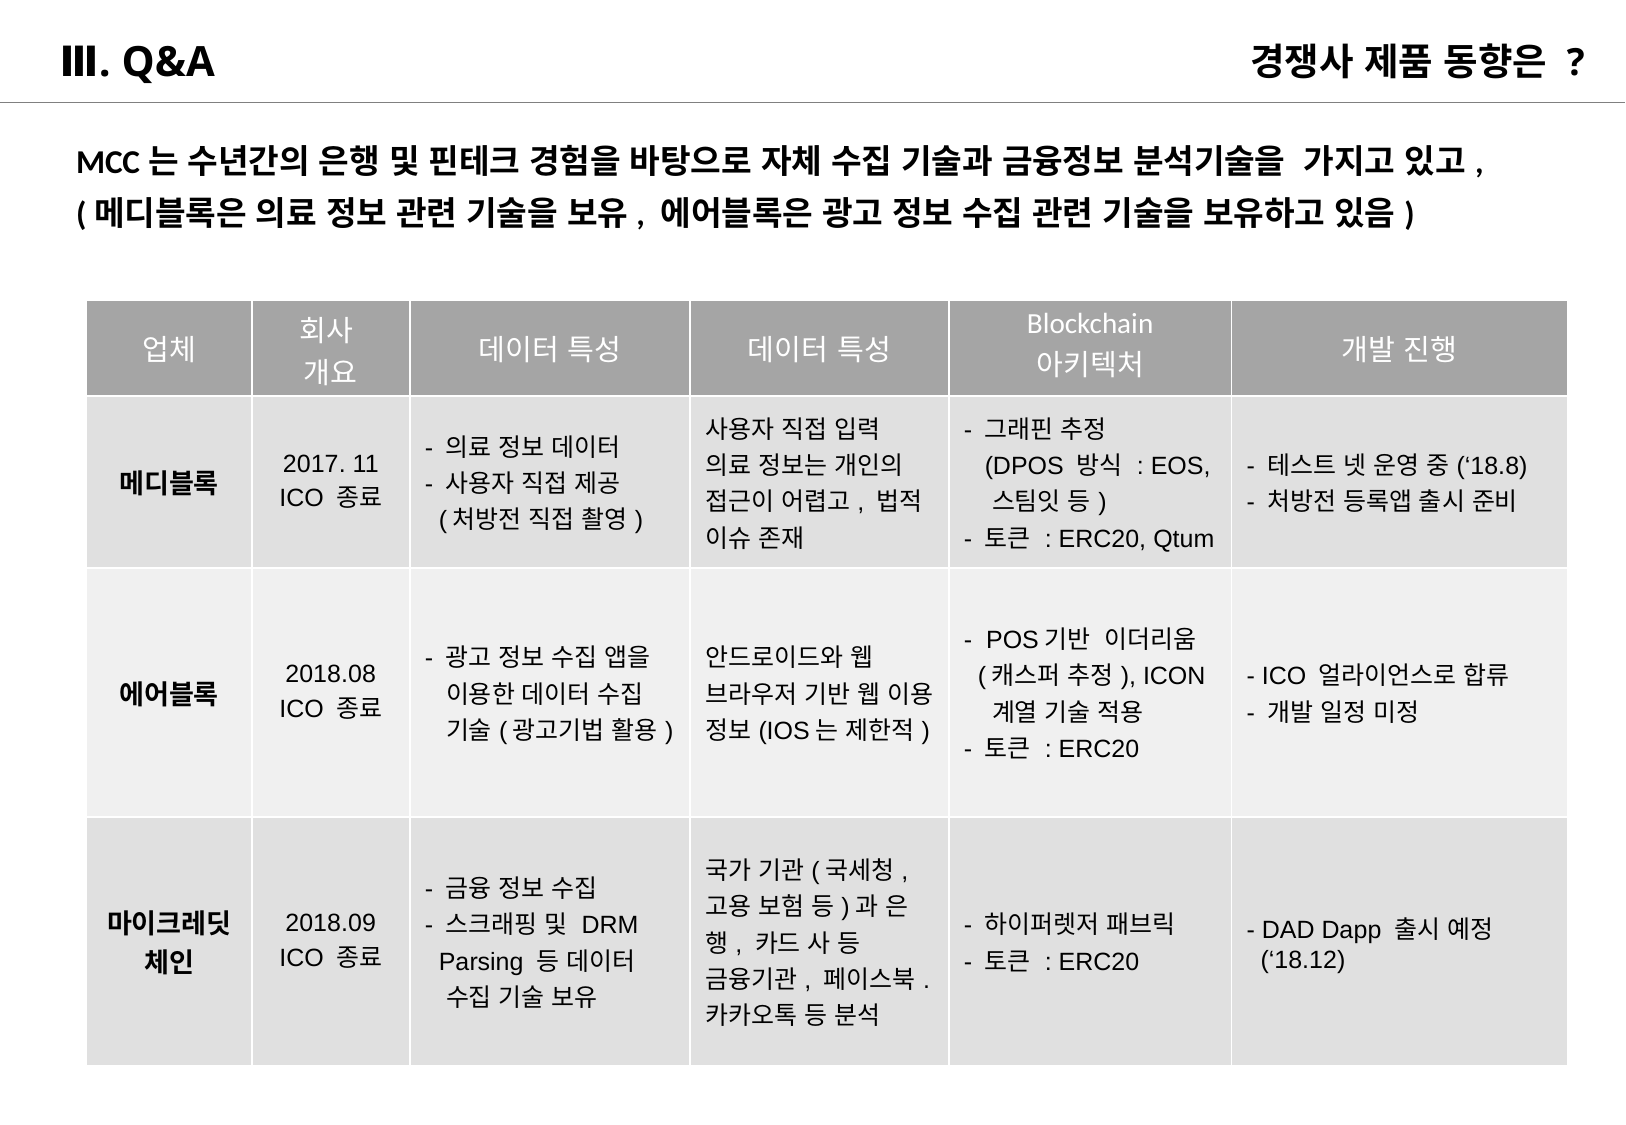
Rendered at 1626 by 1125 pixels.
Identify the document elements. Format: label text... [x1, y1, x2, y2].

table_cell 2018.08 ICO 종료 [253, 569, 409, 816]
table_cell 국가 기관(국세청, 고용 보험 등)과 은행, 카드 사 등 금융기관, 페이스북. 카카오톡 등 분석 [691, 818, 948, 1065]
table_cell 메디블록 [87, 397, 251, 567]
table_header 개발 진행 [1232, 301, 1567, 395]
table_header 데이터 특성 [691, 301, 948, 395]
table_cell 사용자 직접 입력 의료 정보는 개인의 접근이 어렵고, 법적 이슈 존재 [691, 397, 948, 567]
table_cell - 그래핀 추정 (DPOS 방식 : EOS, 스팀잇 등) - 토큰 : ERC20, Qtum [950, 397, 1231, 567]
table_header 데이터 특성 [411, 301, 689, 395]
table_cell - 의료 정보 데이터 - 사용자 직접 제공 (처방전 직접 촬영) [411, 397, 689, 567]
table_header 업체 [87, 301, 251, 395]
table_cell 마이크레딧 체인 [87, 818, 251, 1065]
text_box Ⅲ. Q&A [44, 27, 230, 93]
table_cell 2017. 11 ICO 종료 [253, 397, 409, 567]
table_header Blockchain 아키텍처 [950, 301, 1231, 395]
table_cell - DAD Dapp 출시 예정 (‘18.12) [1232, 818, 1567, 1065]
table_cell 에어블록 [87, 569, 251, 816]
table_cell 2018.09 ICO 종료 [253, 818, 409, 1065]
table_cell - 광고 정보 수집 앱을 이용한 데이터 수집 기술(광고기법 활용) [411, 569, 689, 816]
table_cell - 하이퍼렛저 패브릭 - 토큰 : ERC20 [950, 818, 1231, 1065]
text_box MCC는 수년간의 은행 및 핀테크 경험을 바탕으로 자체 수집 기술과 금융정보 분석기술을 가지고 있고, (메디블록은 의료 정보 관련 기술을 보유, 에어블록은 광고 정보 수집 관련 기술을 보유하고 있음) [61, 132, 1580, 240]
table_cell - ICO 얼라이언스로 합류 - 개발 일정 미정 [1232, 569, 1567, 816]
table_cell - POS기반 이더리움 (캐스퍼 추정), ICON 계열 기술 적용 - 토큰 : ERC20 [950, 569, 1231, 816]
text_box 경쟁사 제품 동향은 ? [1235, 30, 1600, 91]
table_header 회사 개요 [253, 301, 409, 395]
table_cell - 테스트 넷 운영 중(‘18.8) - 처방전 등록앱 출시 준비 [1232, 397, 1567, 567]
table_cell 안드로이드와 웹 브라우저 기반 웹 이용 정보(IOS는 제한적) [691, 569, 948, 816]
table_cell - 금융 정보 수집 - 스크래핑 및 DRM Parsing 등 데이터 수집 기술 보유 [411, 818, 689, 1065]
